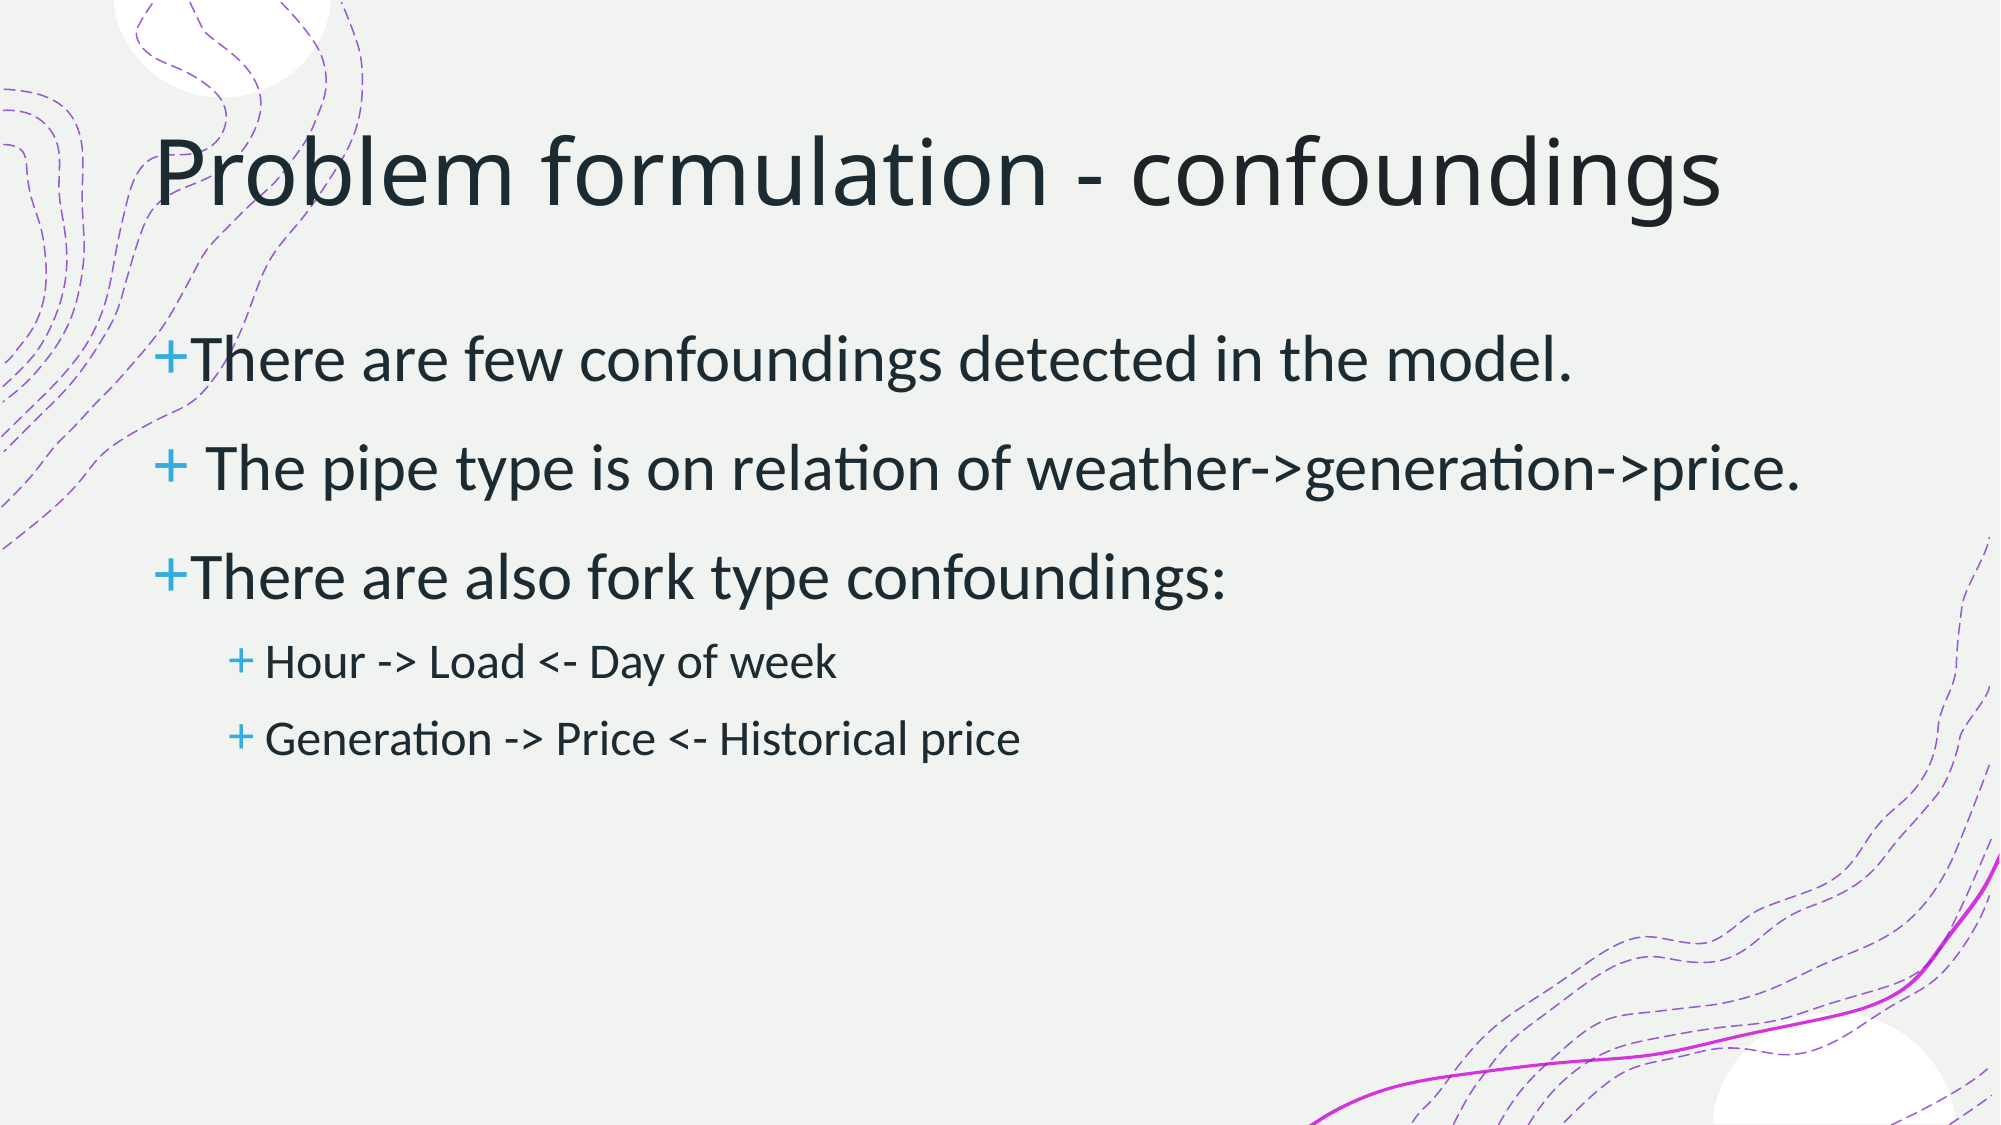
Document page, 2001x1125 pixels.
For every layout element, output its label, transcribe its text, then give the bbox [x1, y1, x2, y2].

list There are few confoundings detected in the model. The pipe type is on relation of weather->generation->price. There are also fork type confoundings: Hour -> Load <- Day of week Generation -> Price <- Historical price [137, 299, 1863, 1014]
title Problem formulation - confoundings [137, 59, 1863, 278]
